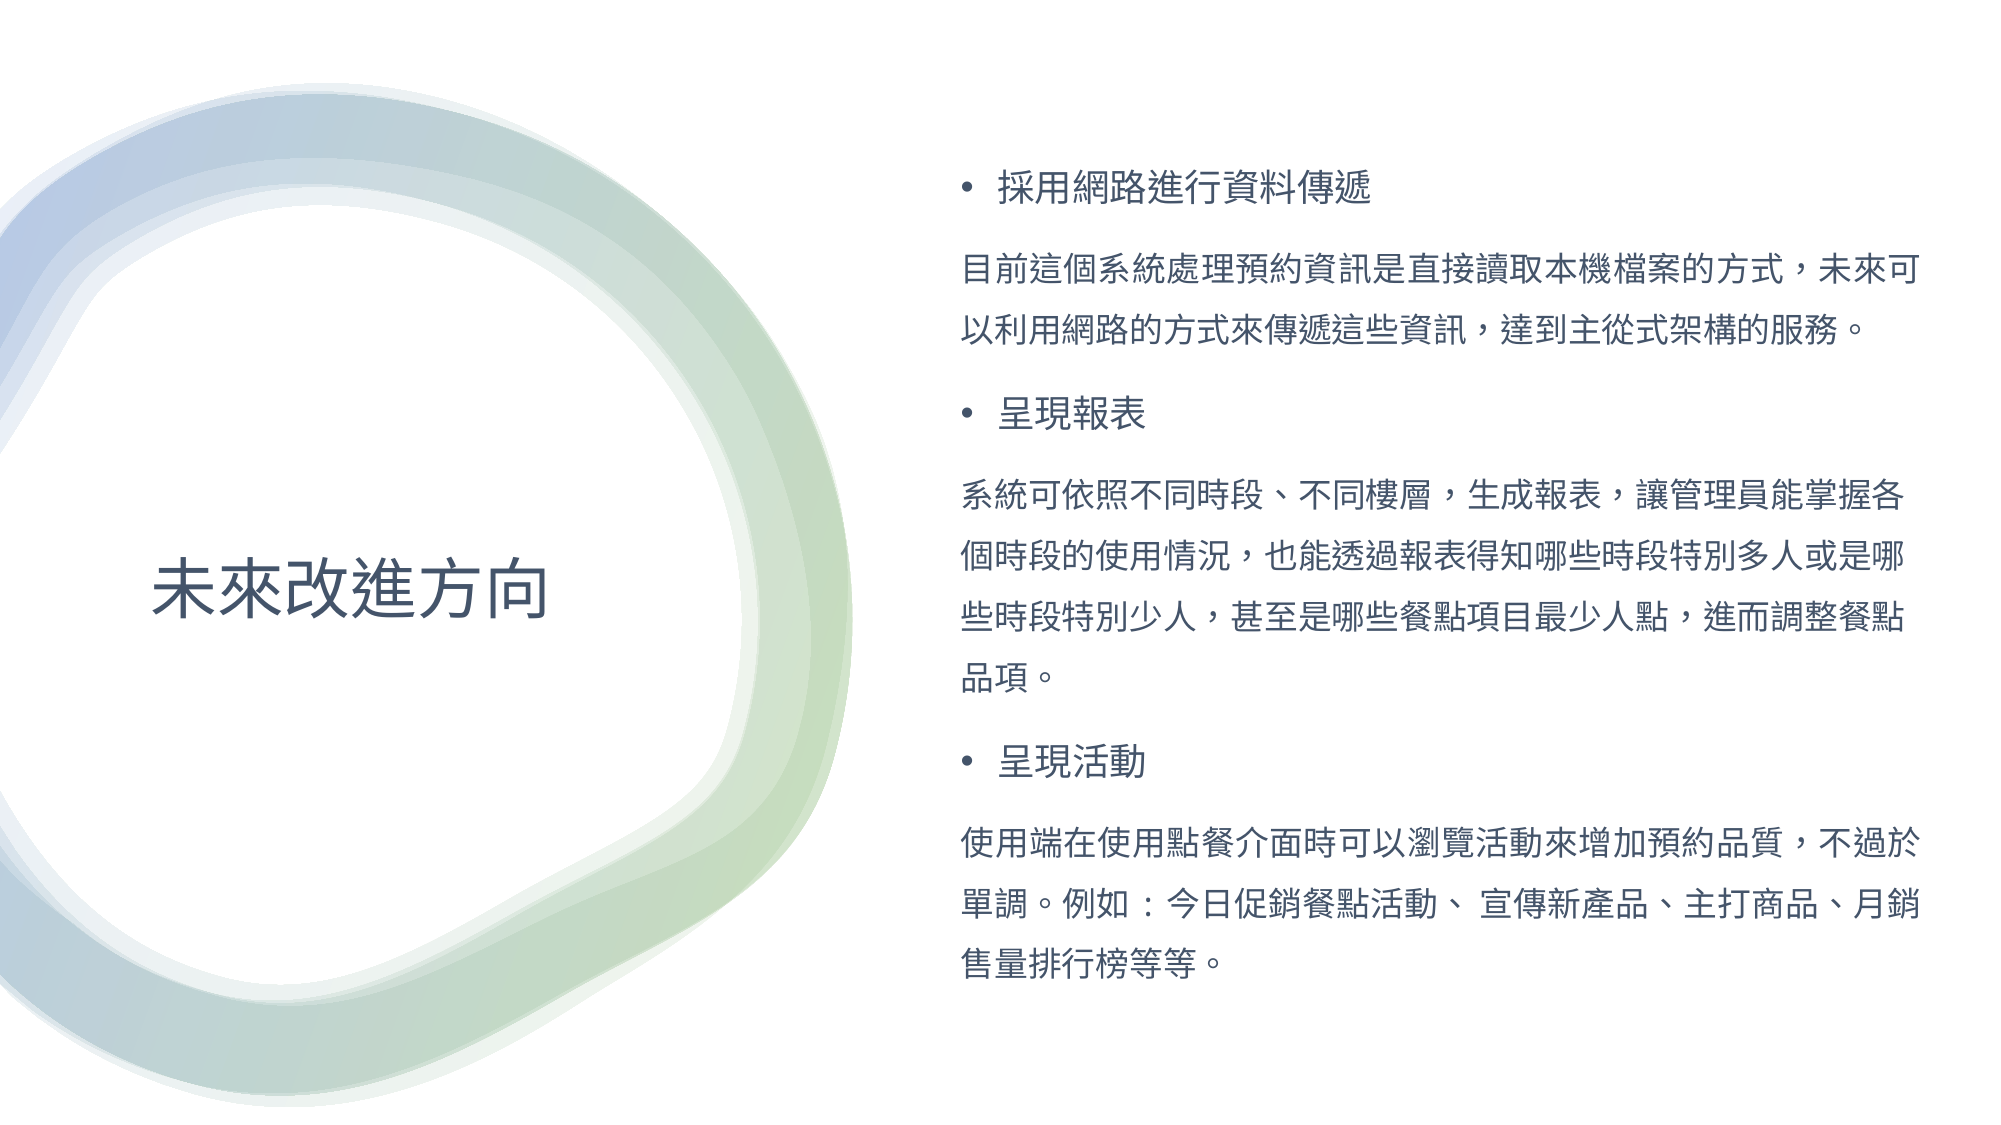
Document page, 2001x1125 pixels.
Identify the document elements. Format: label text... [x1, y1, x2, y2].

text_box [0, 83, 853, 1107]
text_box [0, 0, 2000, 1125]
text_box 採用網路進行資料傳遞 目前這個系統處理預約資訊是直接讀取本機檔案的方式，未來可以利用網路的方式來傳遞這些資訊，達到主從式架構的服務。 呈現報表 系統可依照不同時段、不同樓層，生成報表，讓管理員能掌握各個時段的使用情況，也能透過報表得知哪些時段特別多人或是哪些時段特別少人，甚至是哪些餐點項目最少人點，進而調整餐點品項。 呈現活動 使用端在使用點餐介面時可以瀏覽活動來增加預約品質，不過於單調。例如:今日促銷餐點活動、 宣傳新產品、主打商品、月銷售量排行榜等等。 [945, 133, 1937, 992]
